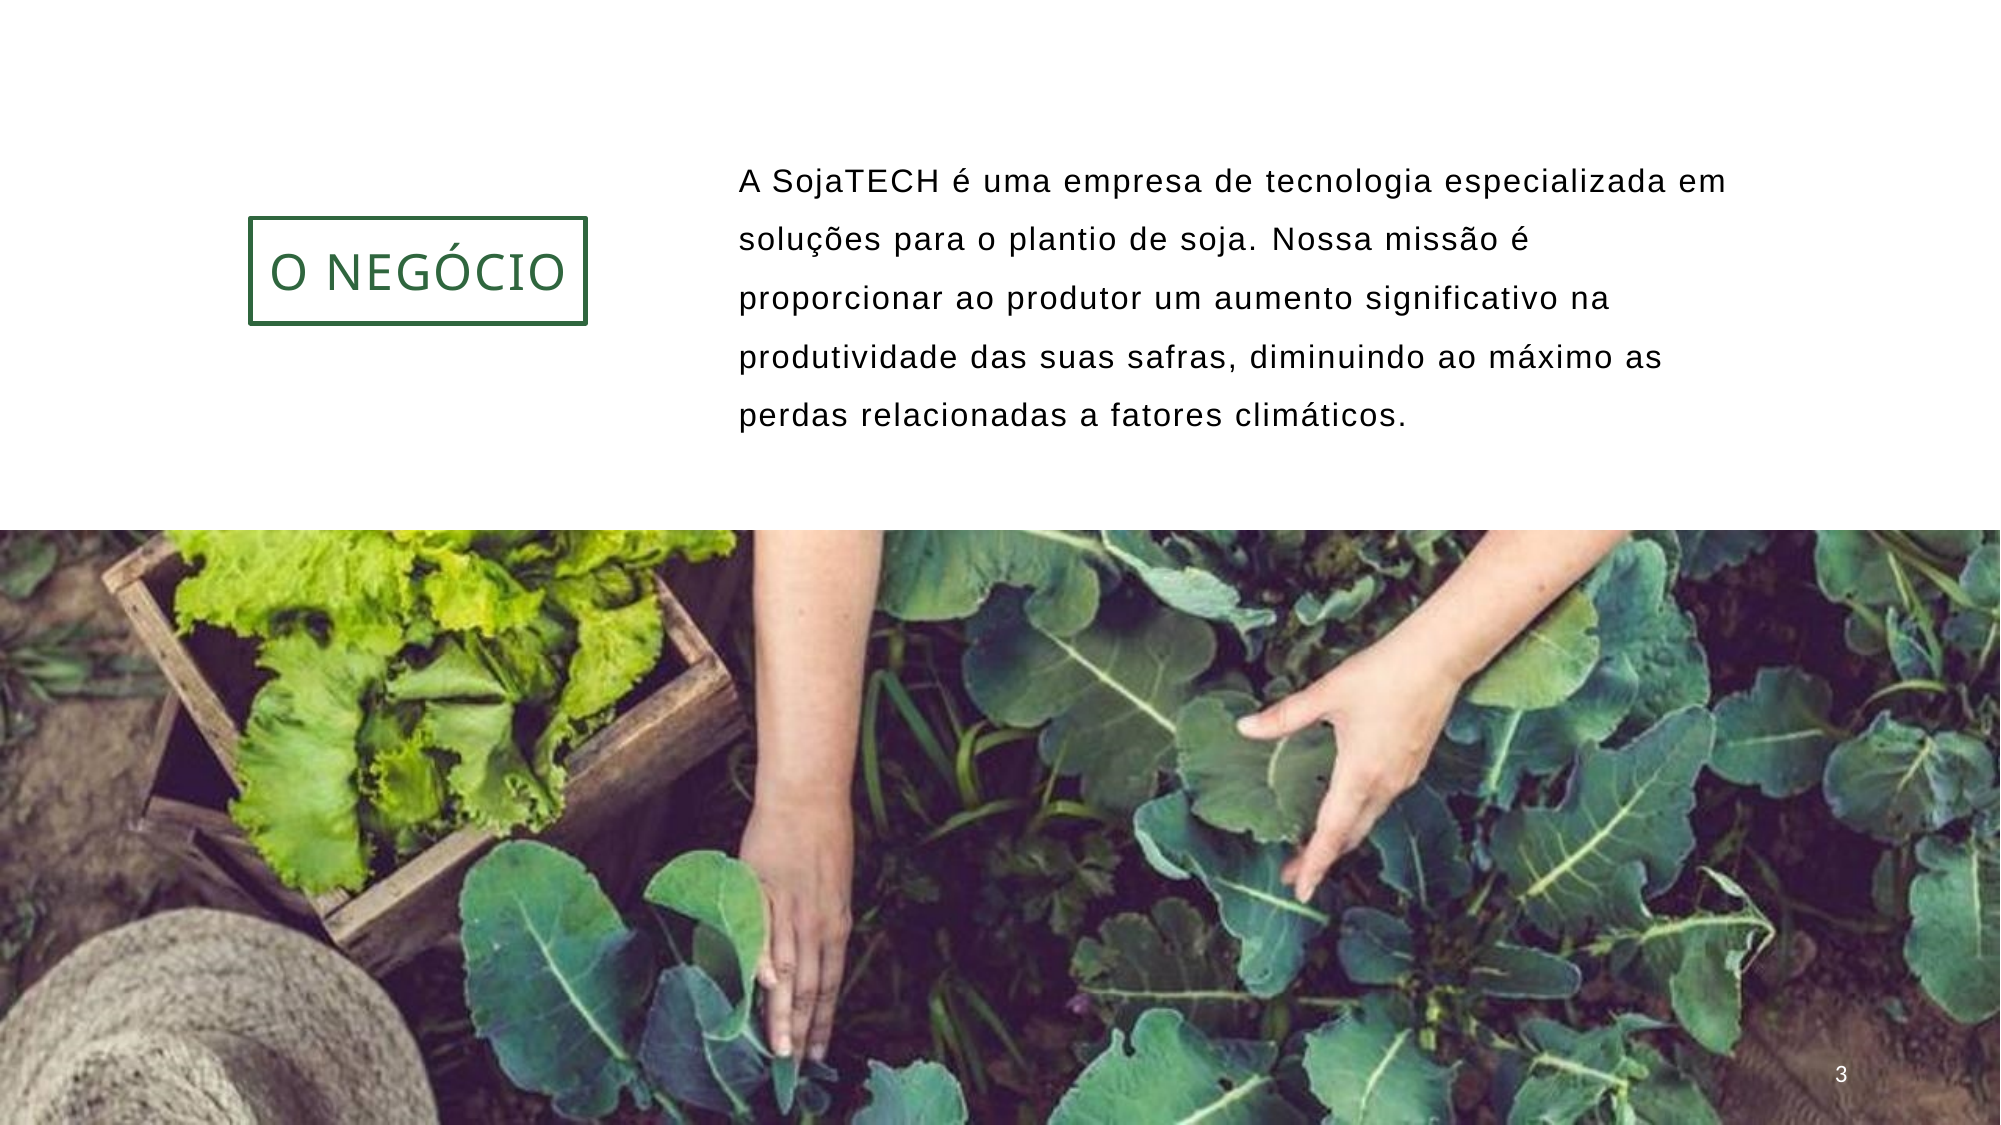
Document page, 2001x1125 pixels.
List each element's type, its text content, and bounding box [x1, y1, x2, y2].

list A SojaTECH é uma empresa de tecnologia especializada em soluções para o plantio de soja. Nossa missão é proporcionar ao produtor um aumento significativo na produtividade das suas safras, diminuindo ao máximo as perdas relacionadas a fatores climáticos. [723, 132, 1764, 446]
picture [0, 530, 2000, 1125]
title O negócio [248, 216, 588, 326]
